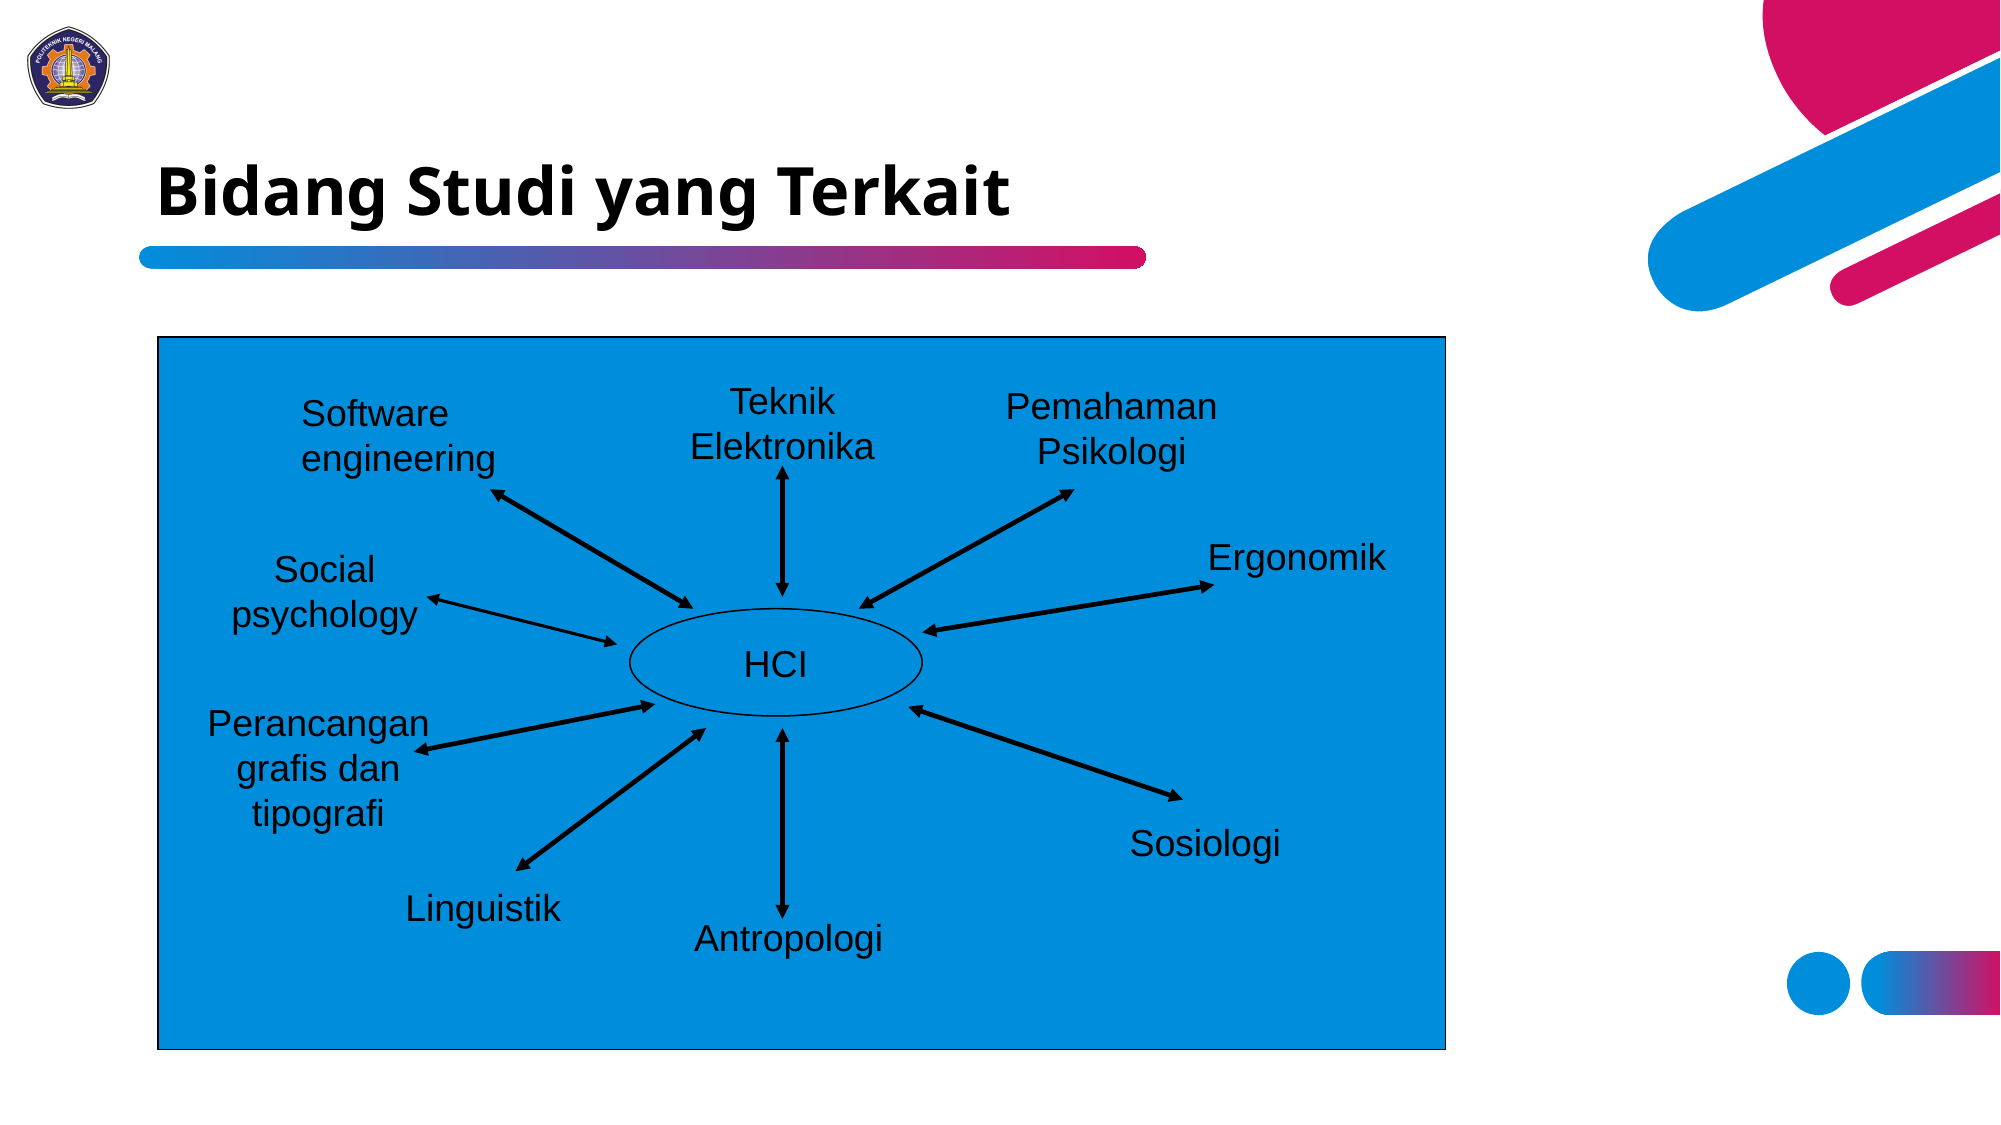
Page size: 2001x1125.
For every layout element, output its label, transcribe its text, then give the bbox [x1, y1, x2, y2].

text_box Ergonomik [1176, 525, 1418, 585]
picture [27, 26, 110, 109]
text_box Teknik Elektronika [642, 369, 923, 475]
text_box Antropologi [629, 906, 948, 967]
text_box [158, 337, 1446, 1050]
text_box Perancangan grafis dan tipografi [172, 692, 465, 842]
text_box [908, 705, 1184, 802]
text_box Social psychology [172, 537, 478, 642]
text_box Pemahaman Psikologi [970, 374, 1253, 480]
text_box [776, 727, 789, 919]
text_box [413, 700, 656, 756]
text_box [776, 465, 789, 597]
text_box [858, 489, 1075, 609]
title Bidang Studi yang Terkait [140, 103, 1491, 284]
text_box [426, 593, 618, 648]
text_box [489, 489, 694, 609]
text_box [515, 727, 707, 872]
text_box Linguistik [390, 876, 684, 937]
text_box HCI [629, 608, 923, 716]
text_box Software engineering [286, 381, 541, 487]
text_box [922, 580, 1215, 637]
text_box Sosiologi [1114, 812, 1446, 872]
